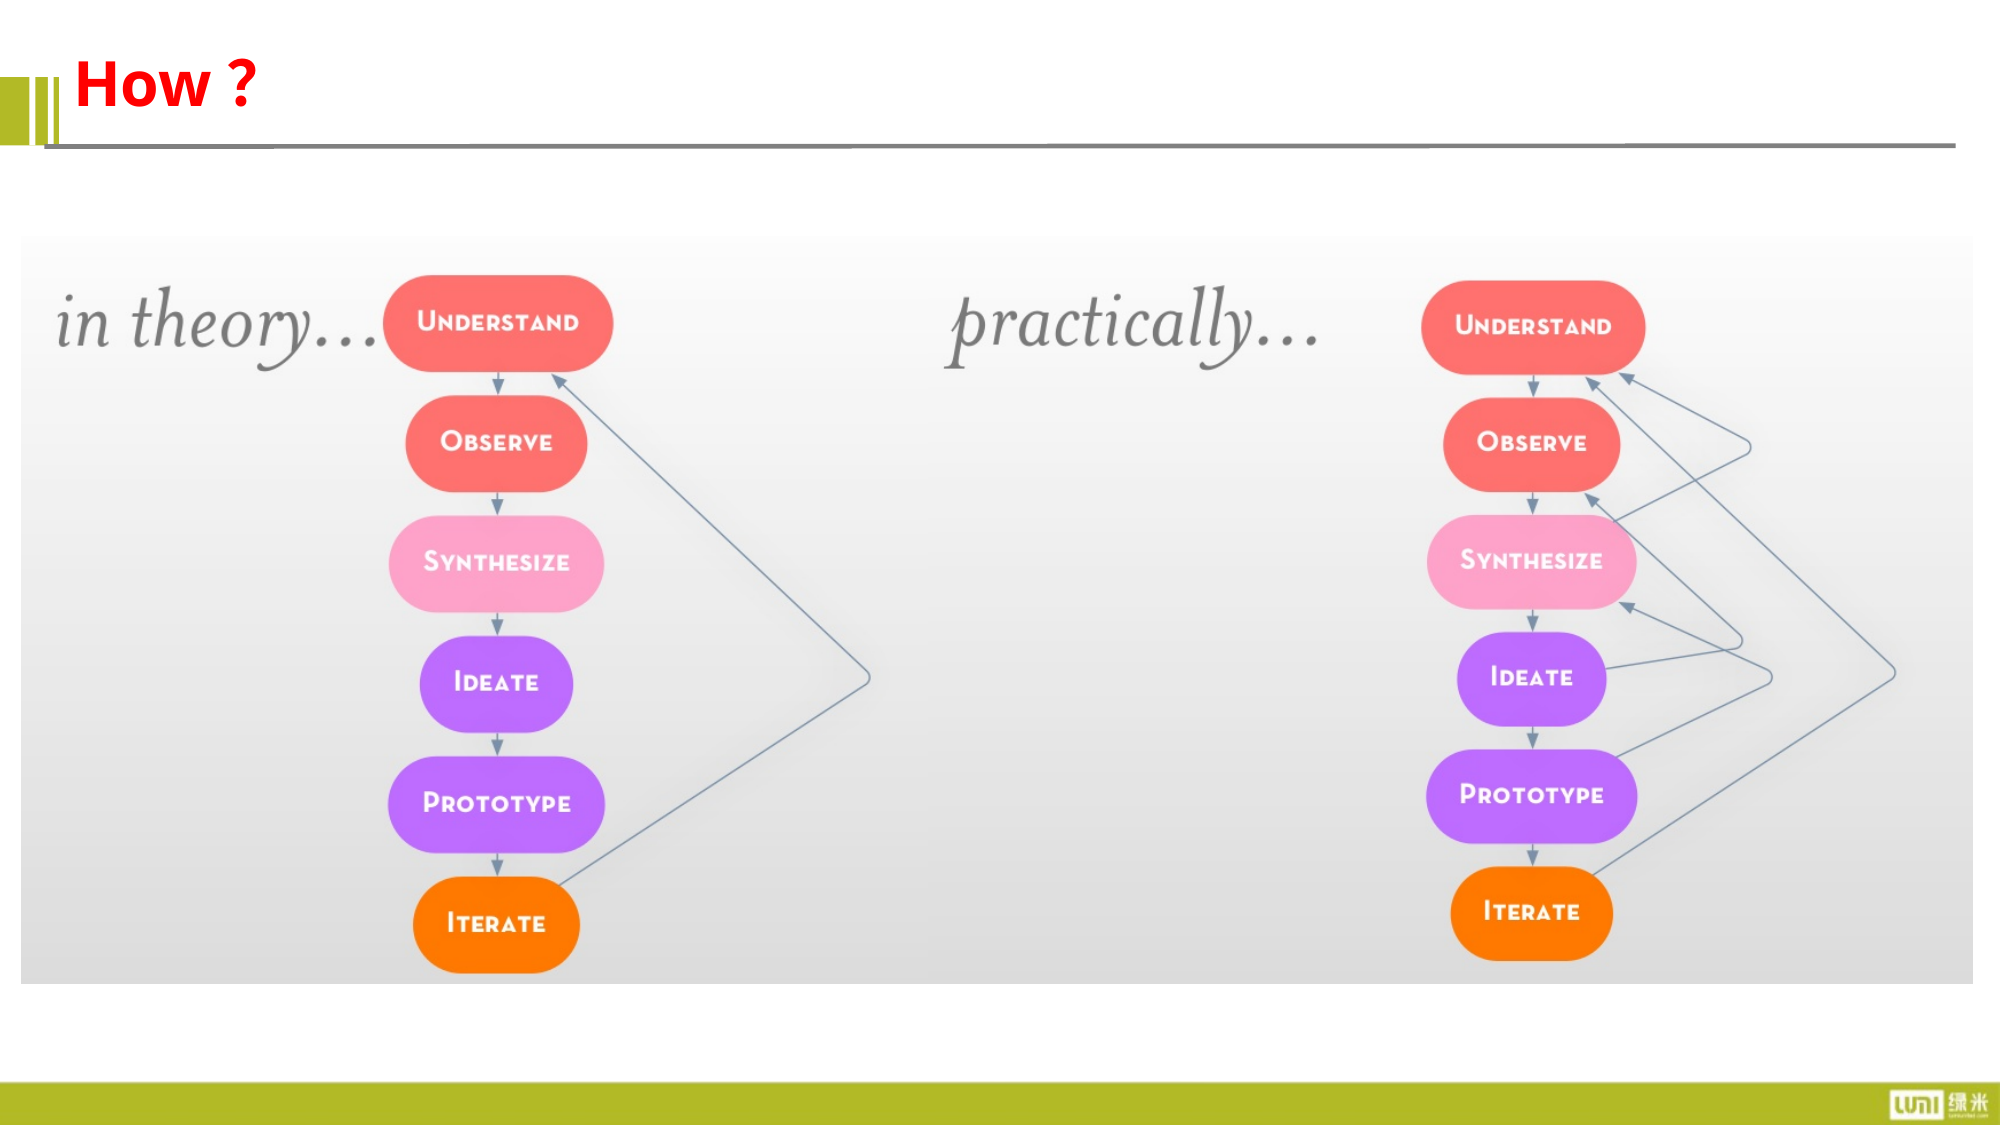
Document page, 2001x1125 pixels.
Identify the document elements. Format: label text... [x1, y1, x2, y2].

picture [20, 236, 1973, 984]
picture [0, 1081, 2000, 1125]
text_box How？ [63, 45, 1936, 118]
